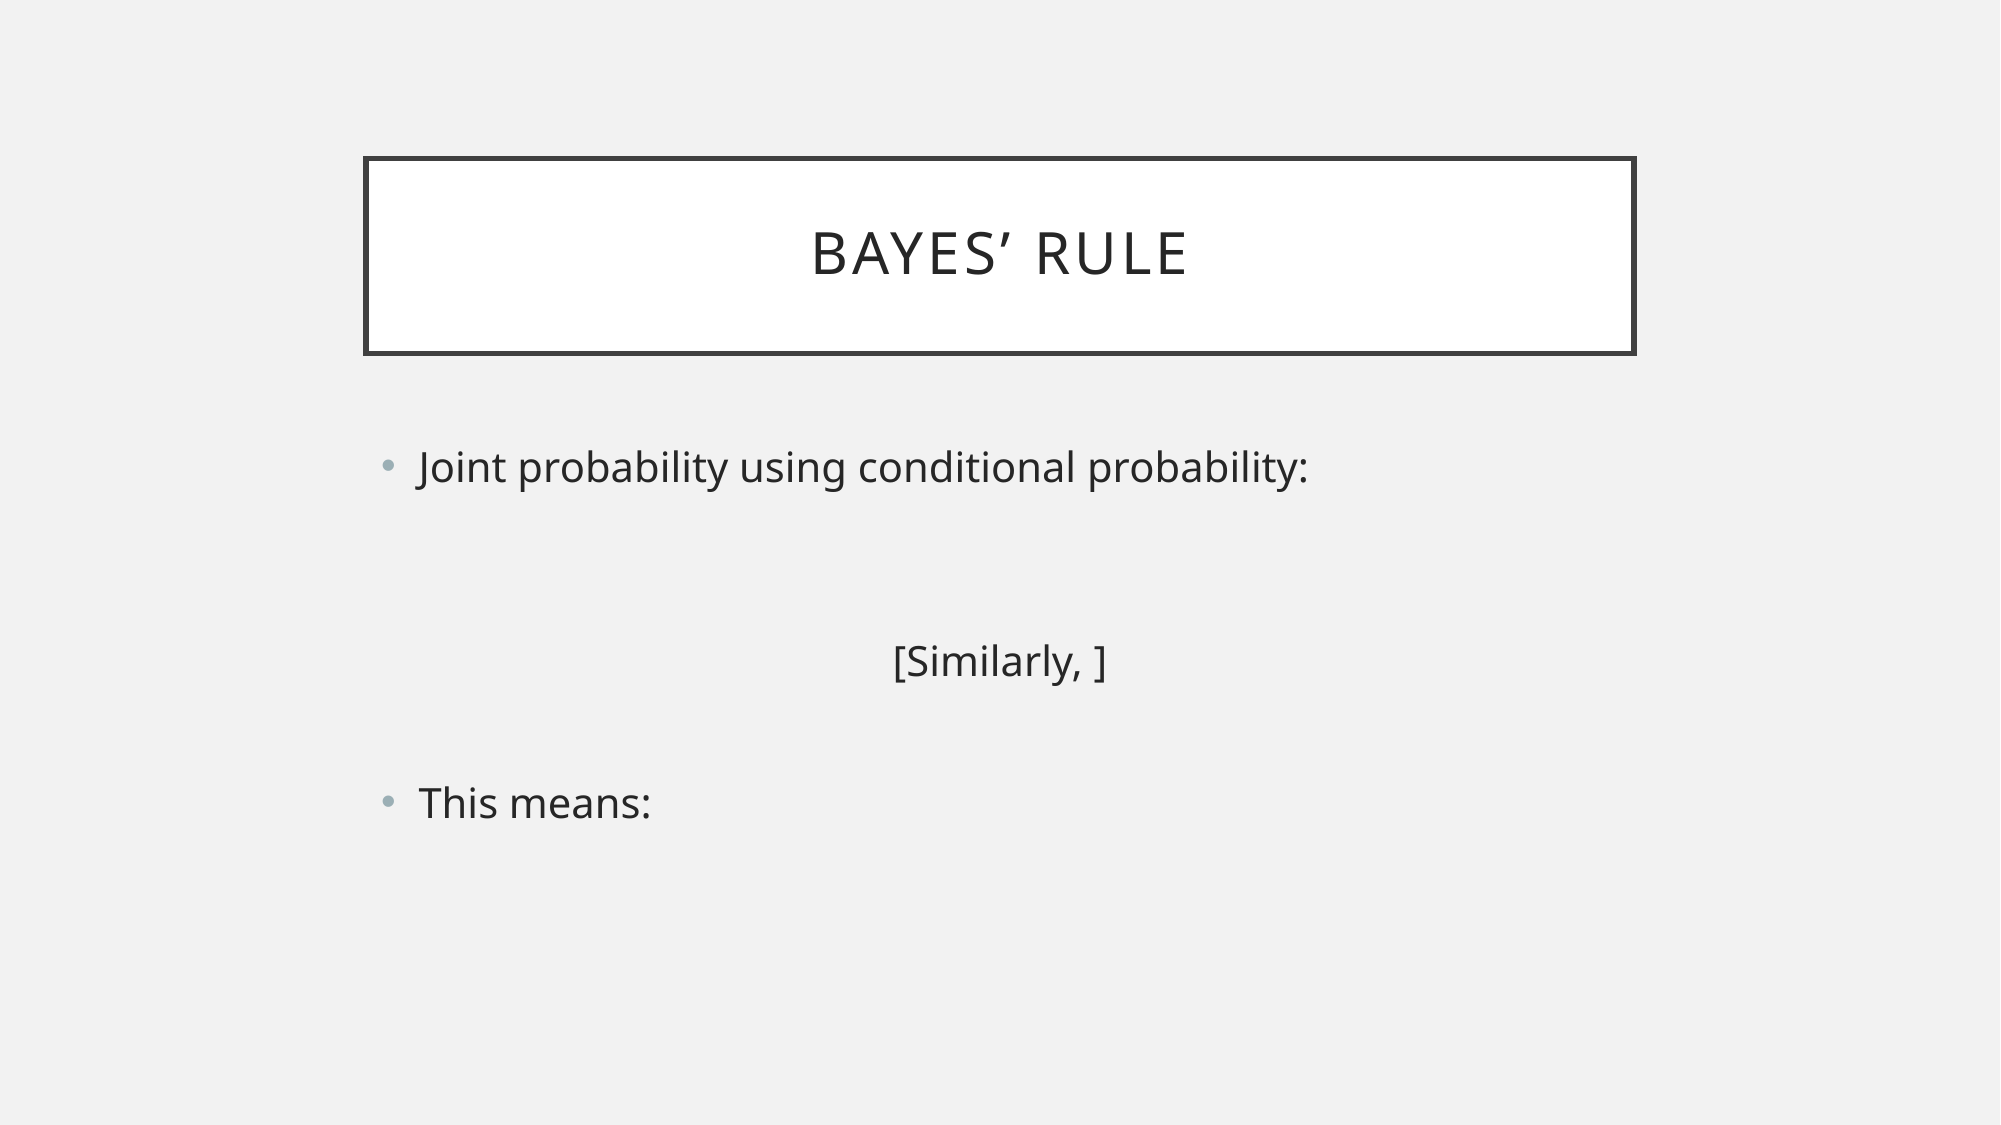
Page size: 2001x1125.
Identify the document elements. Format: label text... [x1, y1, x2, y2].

title Bayes’ Rule [363, 156, 1637, 356]
